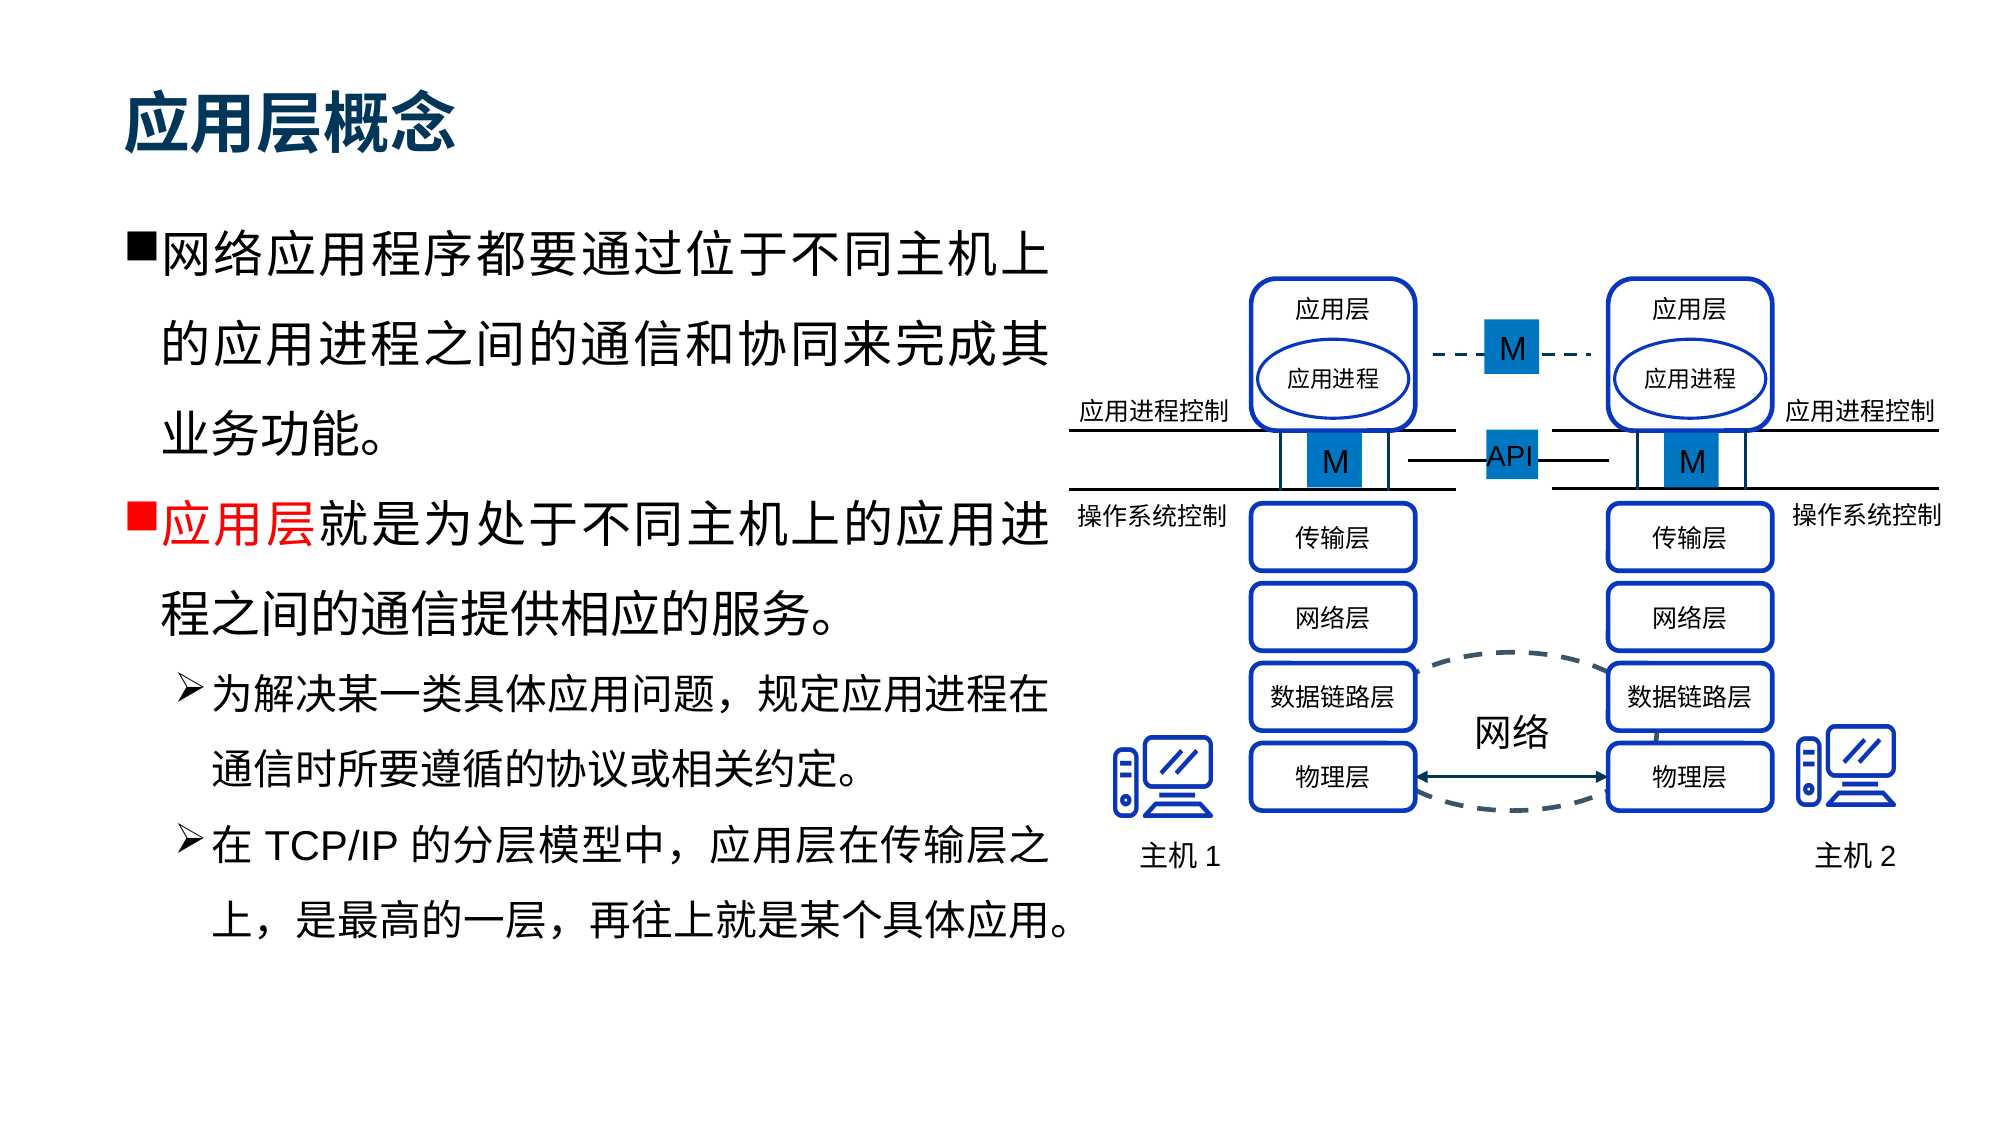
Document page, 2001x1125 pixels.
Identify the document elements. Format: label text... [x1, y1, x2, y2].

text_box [1069, 278, 1945, 880]
title 应用层概念 [108, 21, 1890, 169]
list 网络应用程序都要通过位于不同主机上的应用进程之间的通信和协同来完成其业务功能。 应用层就是为处于不同主机上的应用进程之间的通信提供相应的服务。 为解决某一类具体应用问题，规定应用进程在通信时所要遵循的协议或相关约定。 在TCP/IP的分层模型中，应用层在传输层之上，是最高的一层，再往上就是某个具体应用。 [108, 185, 1066, 1007]
